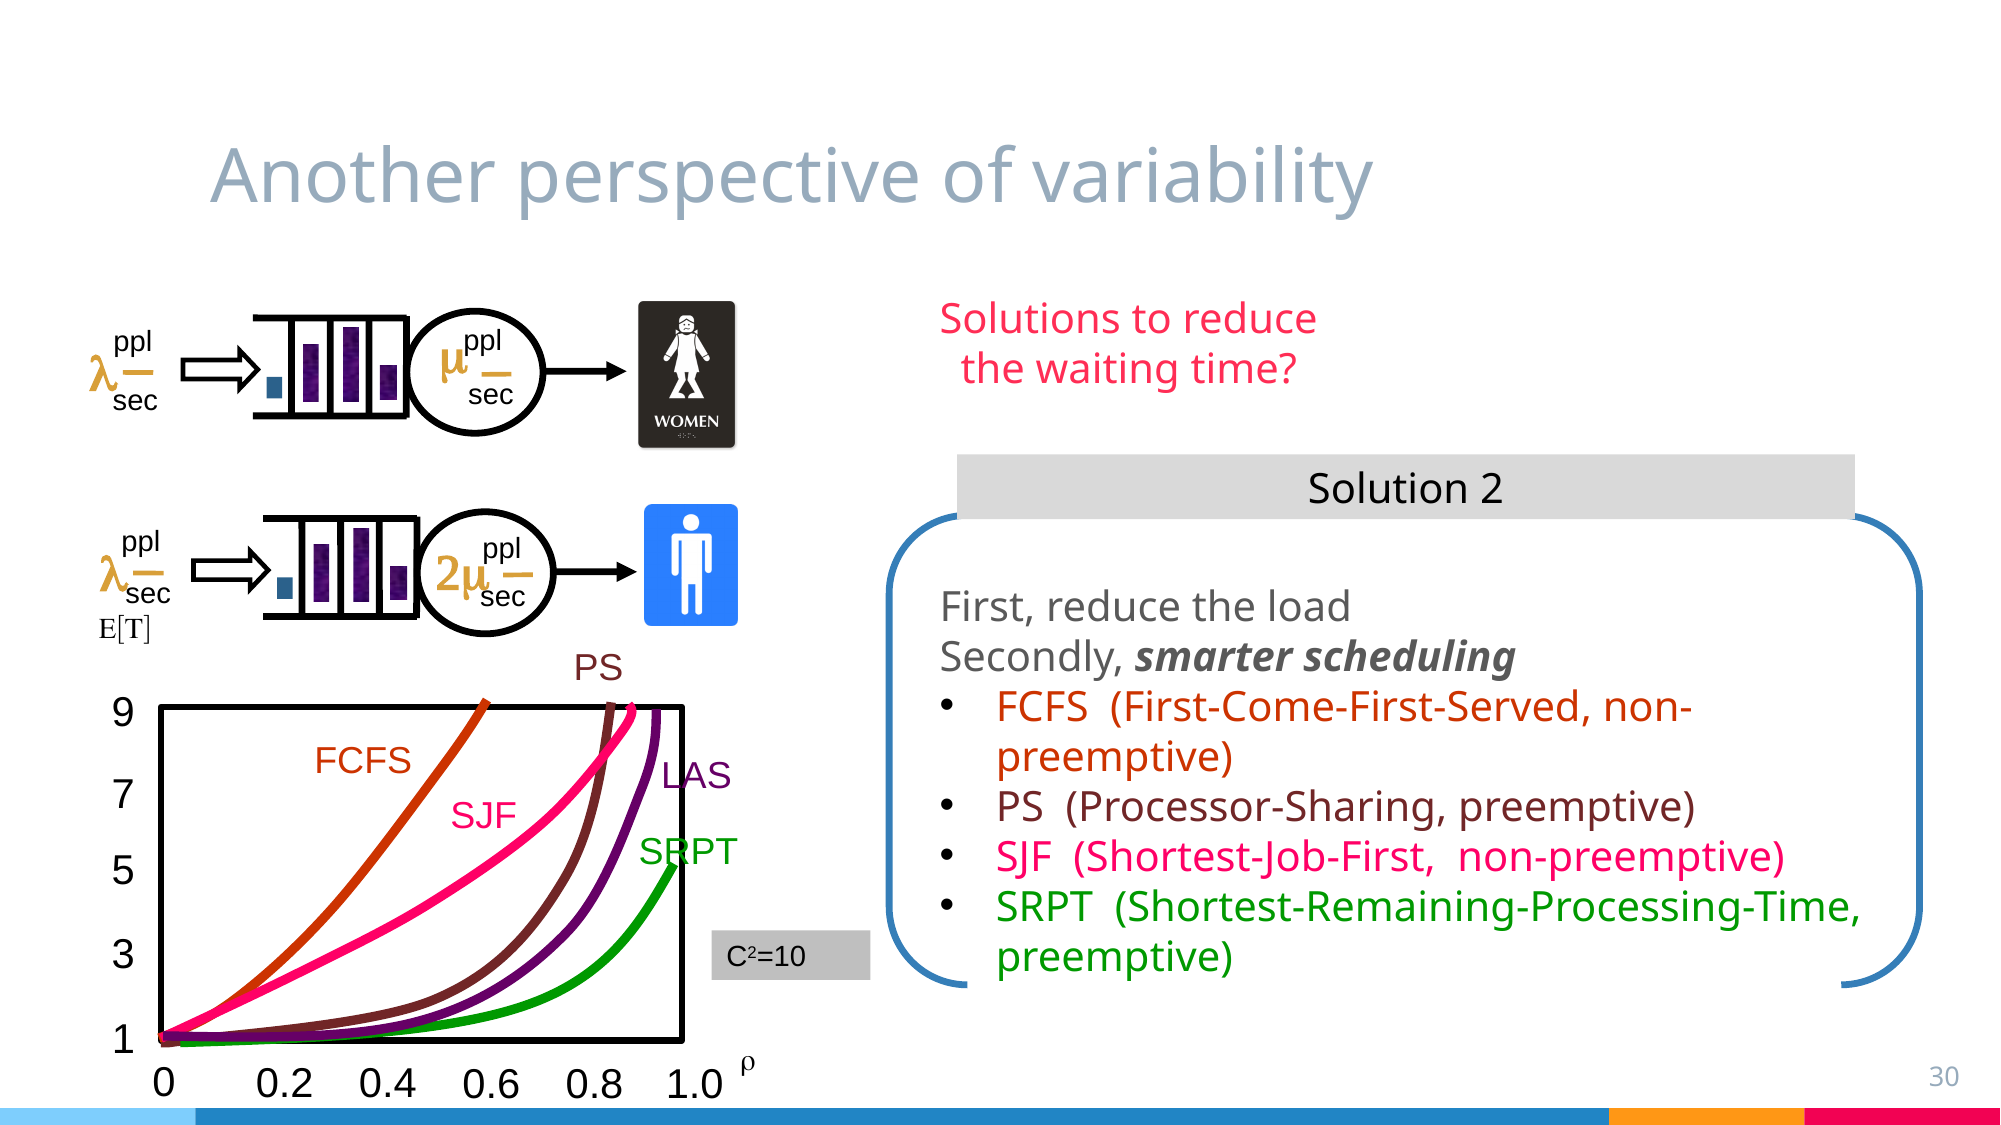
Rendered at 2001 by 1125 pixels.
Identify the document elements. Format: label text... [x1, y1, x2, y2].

slide_number 30 [1854, 1043, 1975, 1113]
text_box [84, 511, 638, 599]
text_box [74, 240, 627, 434]
text_box [888, 515, 1918, 973]
text_box [957, 653, 1387, 714]
text_box C2=10 [785, 930, 871, 980]
text_box Solution 2 [957, 454, 1855, 520]
picture [636, 300, 738, 451]
text_box First, reduce the load Secondly, smarter scheduling FCFS (First-Come-First-Served, non-preemptive) PS (Processor-Sharing, preemptive) SJF (Shortest-Job-First, non-preemptive) SRPT (Shortest-Remaining-Processing-Time, preemptive) [924, 572, 1933, 1088]
title Another perspective of variability [195, 45, 1783, 233]
picture [643, 503, 738, 601]
text_box Solutions to reduce the waiting time? [901, 284, 1356, 400]
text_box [53, 601, 780, 1121]
